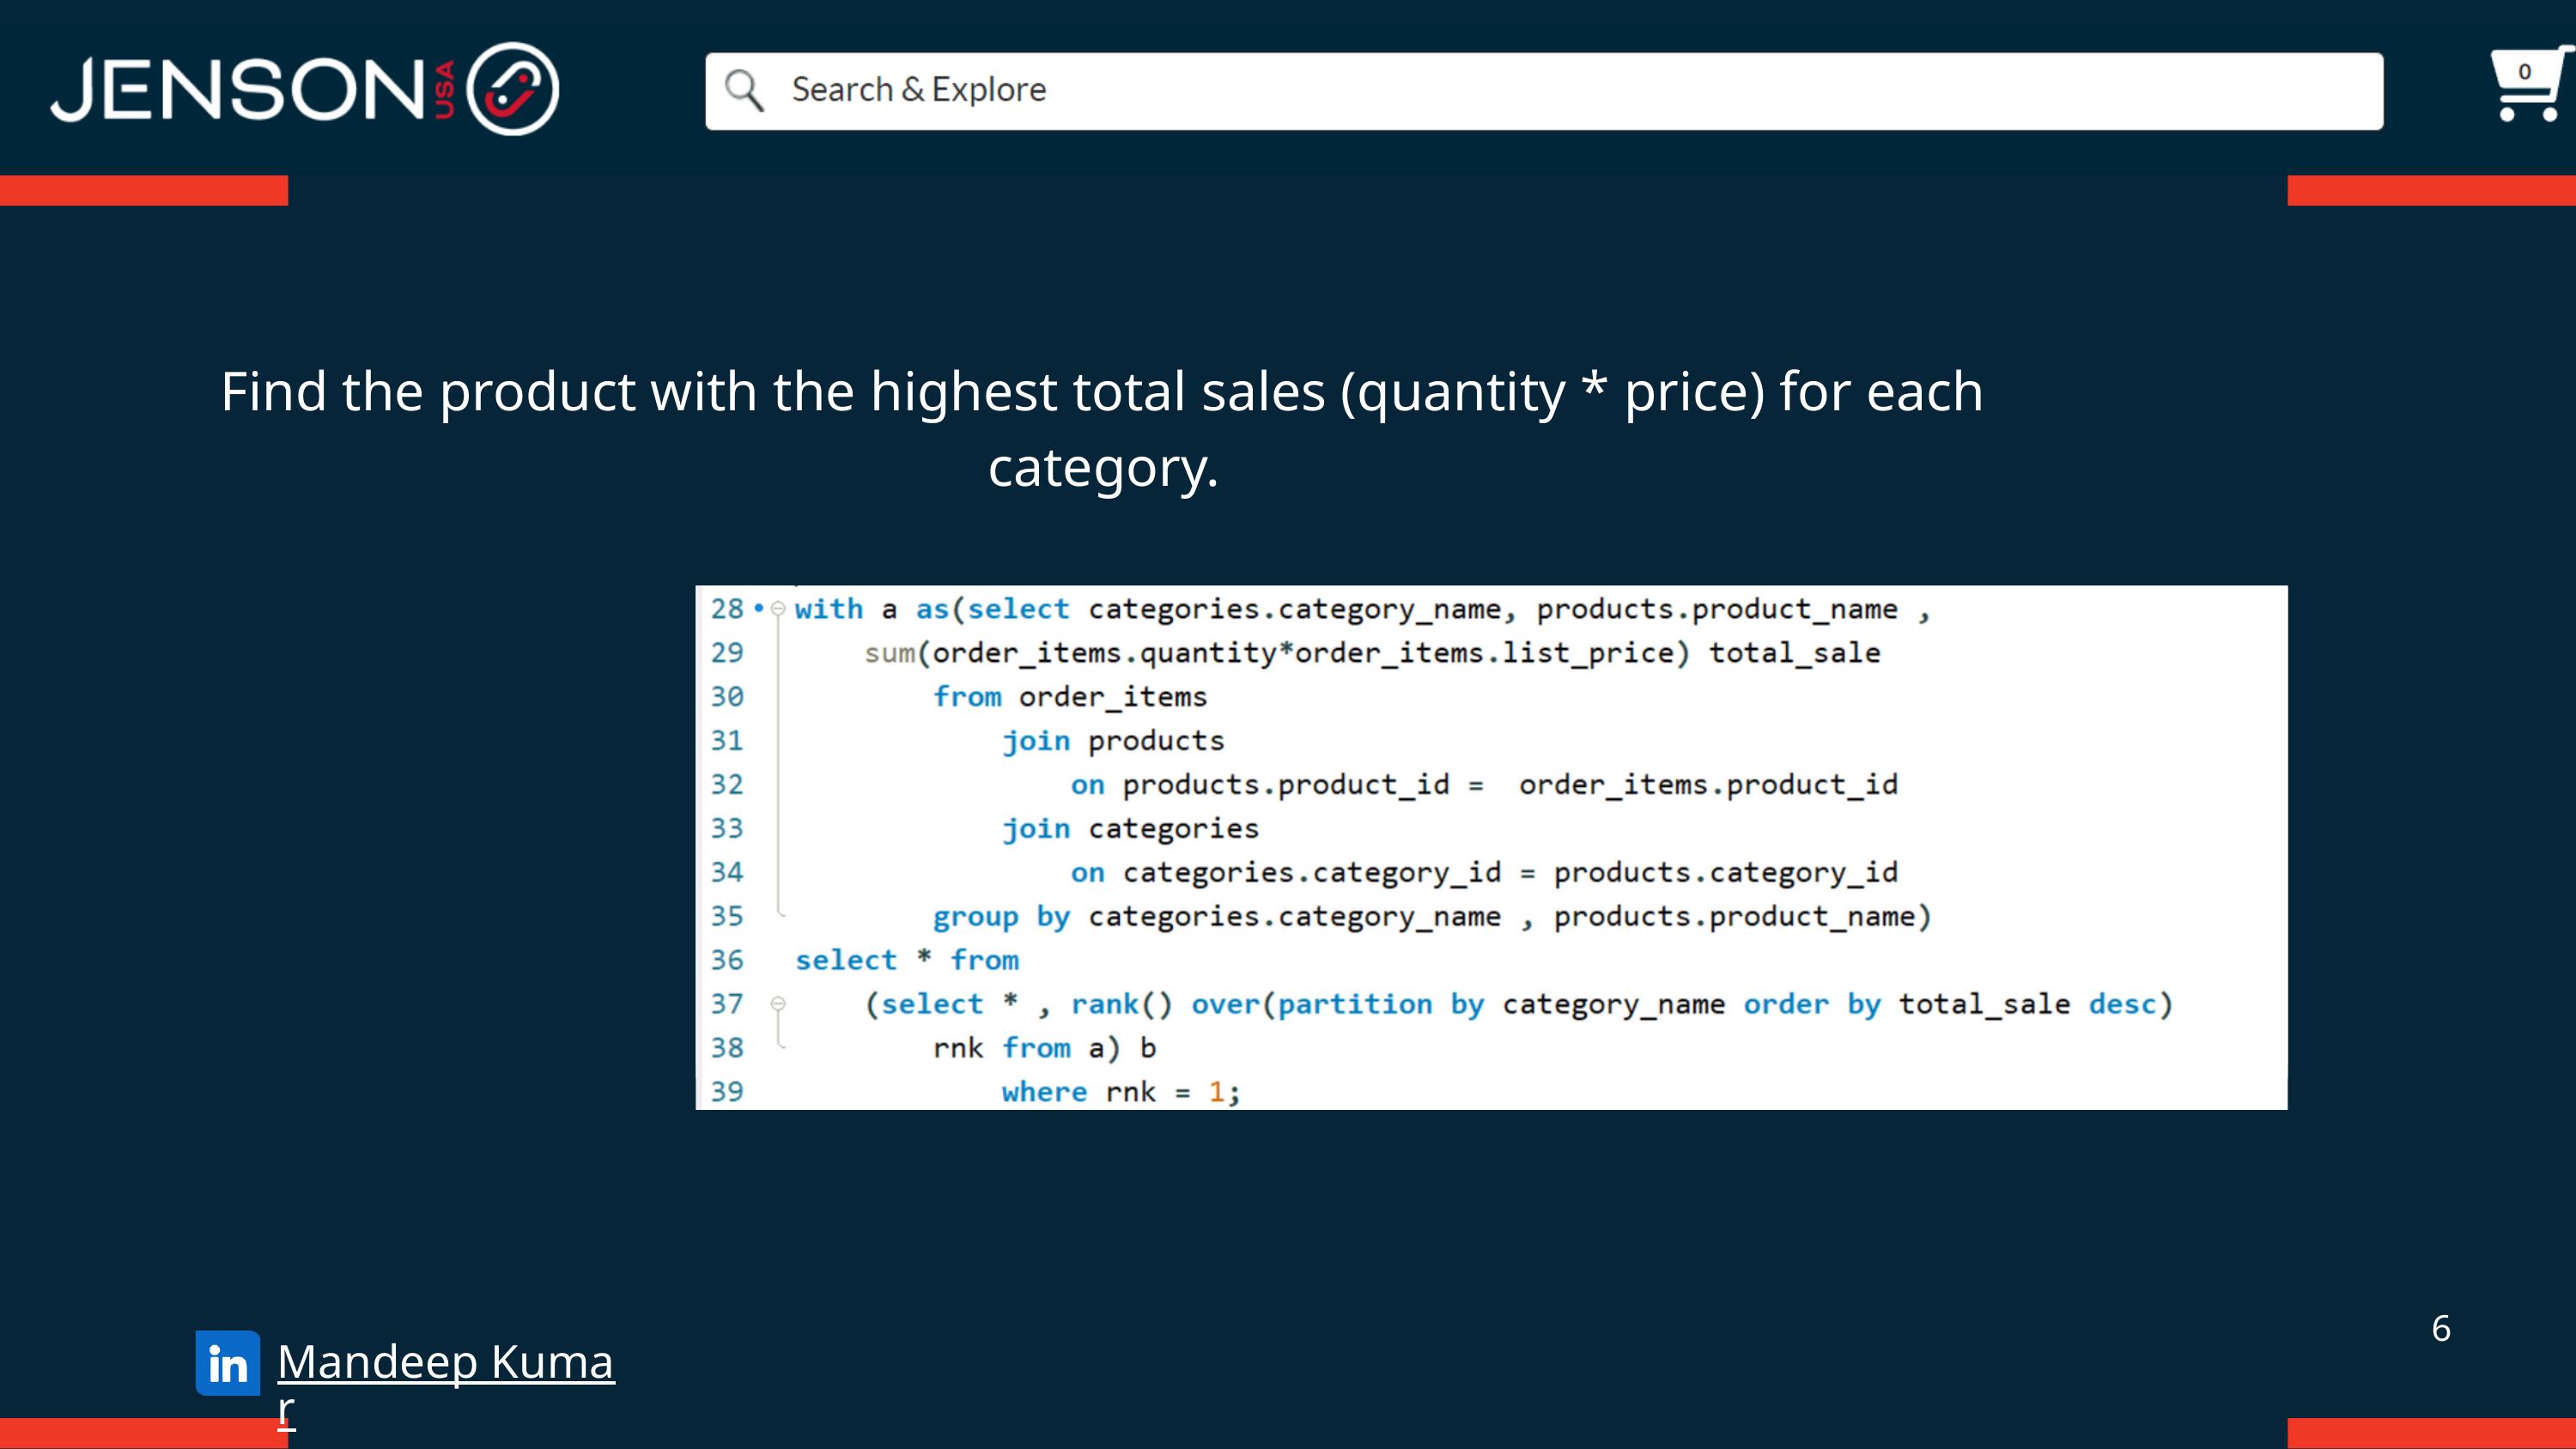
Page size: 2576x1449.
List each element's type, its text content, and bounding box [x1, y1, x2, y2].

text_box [195, 1330, 617, 1396]
text_box [0, 1418, 289, 1449]
text_box [0, 175, 289, 206]
text_box [2287, 175, 2576, 206]
text_box [2287, 1418, 2576, 1449]
text_box [0, 0, 2576, 176]
text_box [696, 585, 2288, 1110]
text_box Find the product with the highest total sales (quantity * price) for each category. [139, 347, 2069, 497]
text_box 6 [2431, 1298, 2452, 1349]
